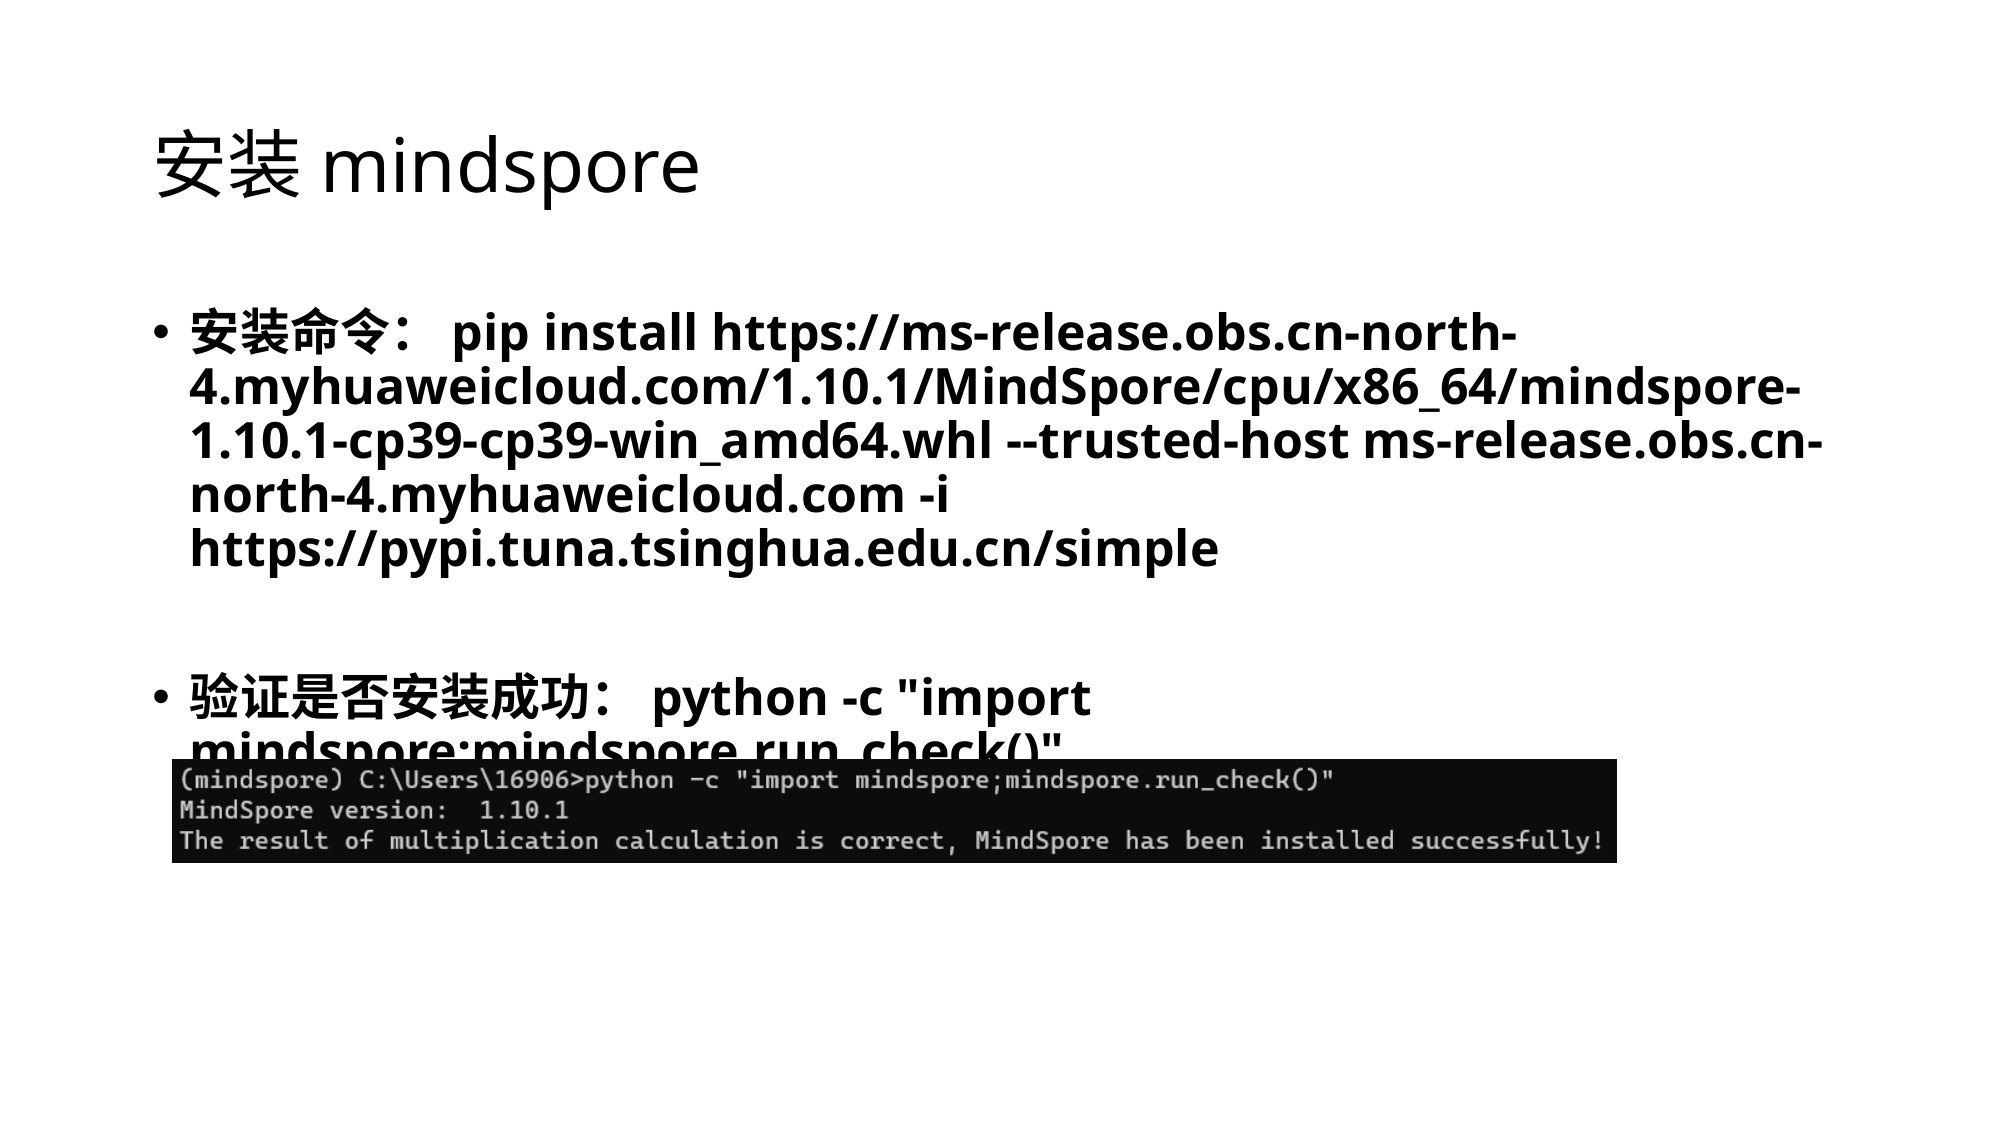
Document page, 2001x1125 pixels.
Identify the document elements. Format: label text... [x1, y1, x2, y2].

title 安装mindspore [137, 59, 1863, 278]
list 安装命令：pip install https://ms-release.obs.cn-north-4.myhuaweicloud.com/1.10.1/MindSpore/cpu/x86_64/mindspore-1.10.1-cp39-cp39-win_amd64.whl --trusted-host ms-release.obs.cn-north-4.myhuaweicloud.com -i https://pypi.tuna.tsinghua.edu.cn/simple 验证是否安装成功：python -c "import mindspore;mindspore.run_check()" [137, 299, 1863, 1014]
picture [172, 759, 1617, 863]
